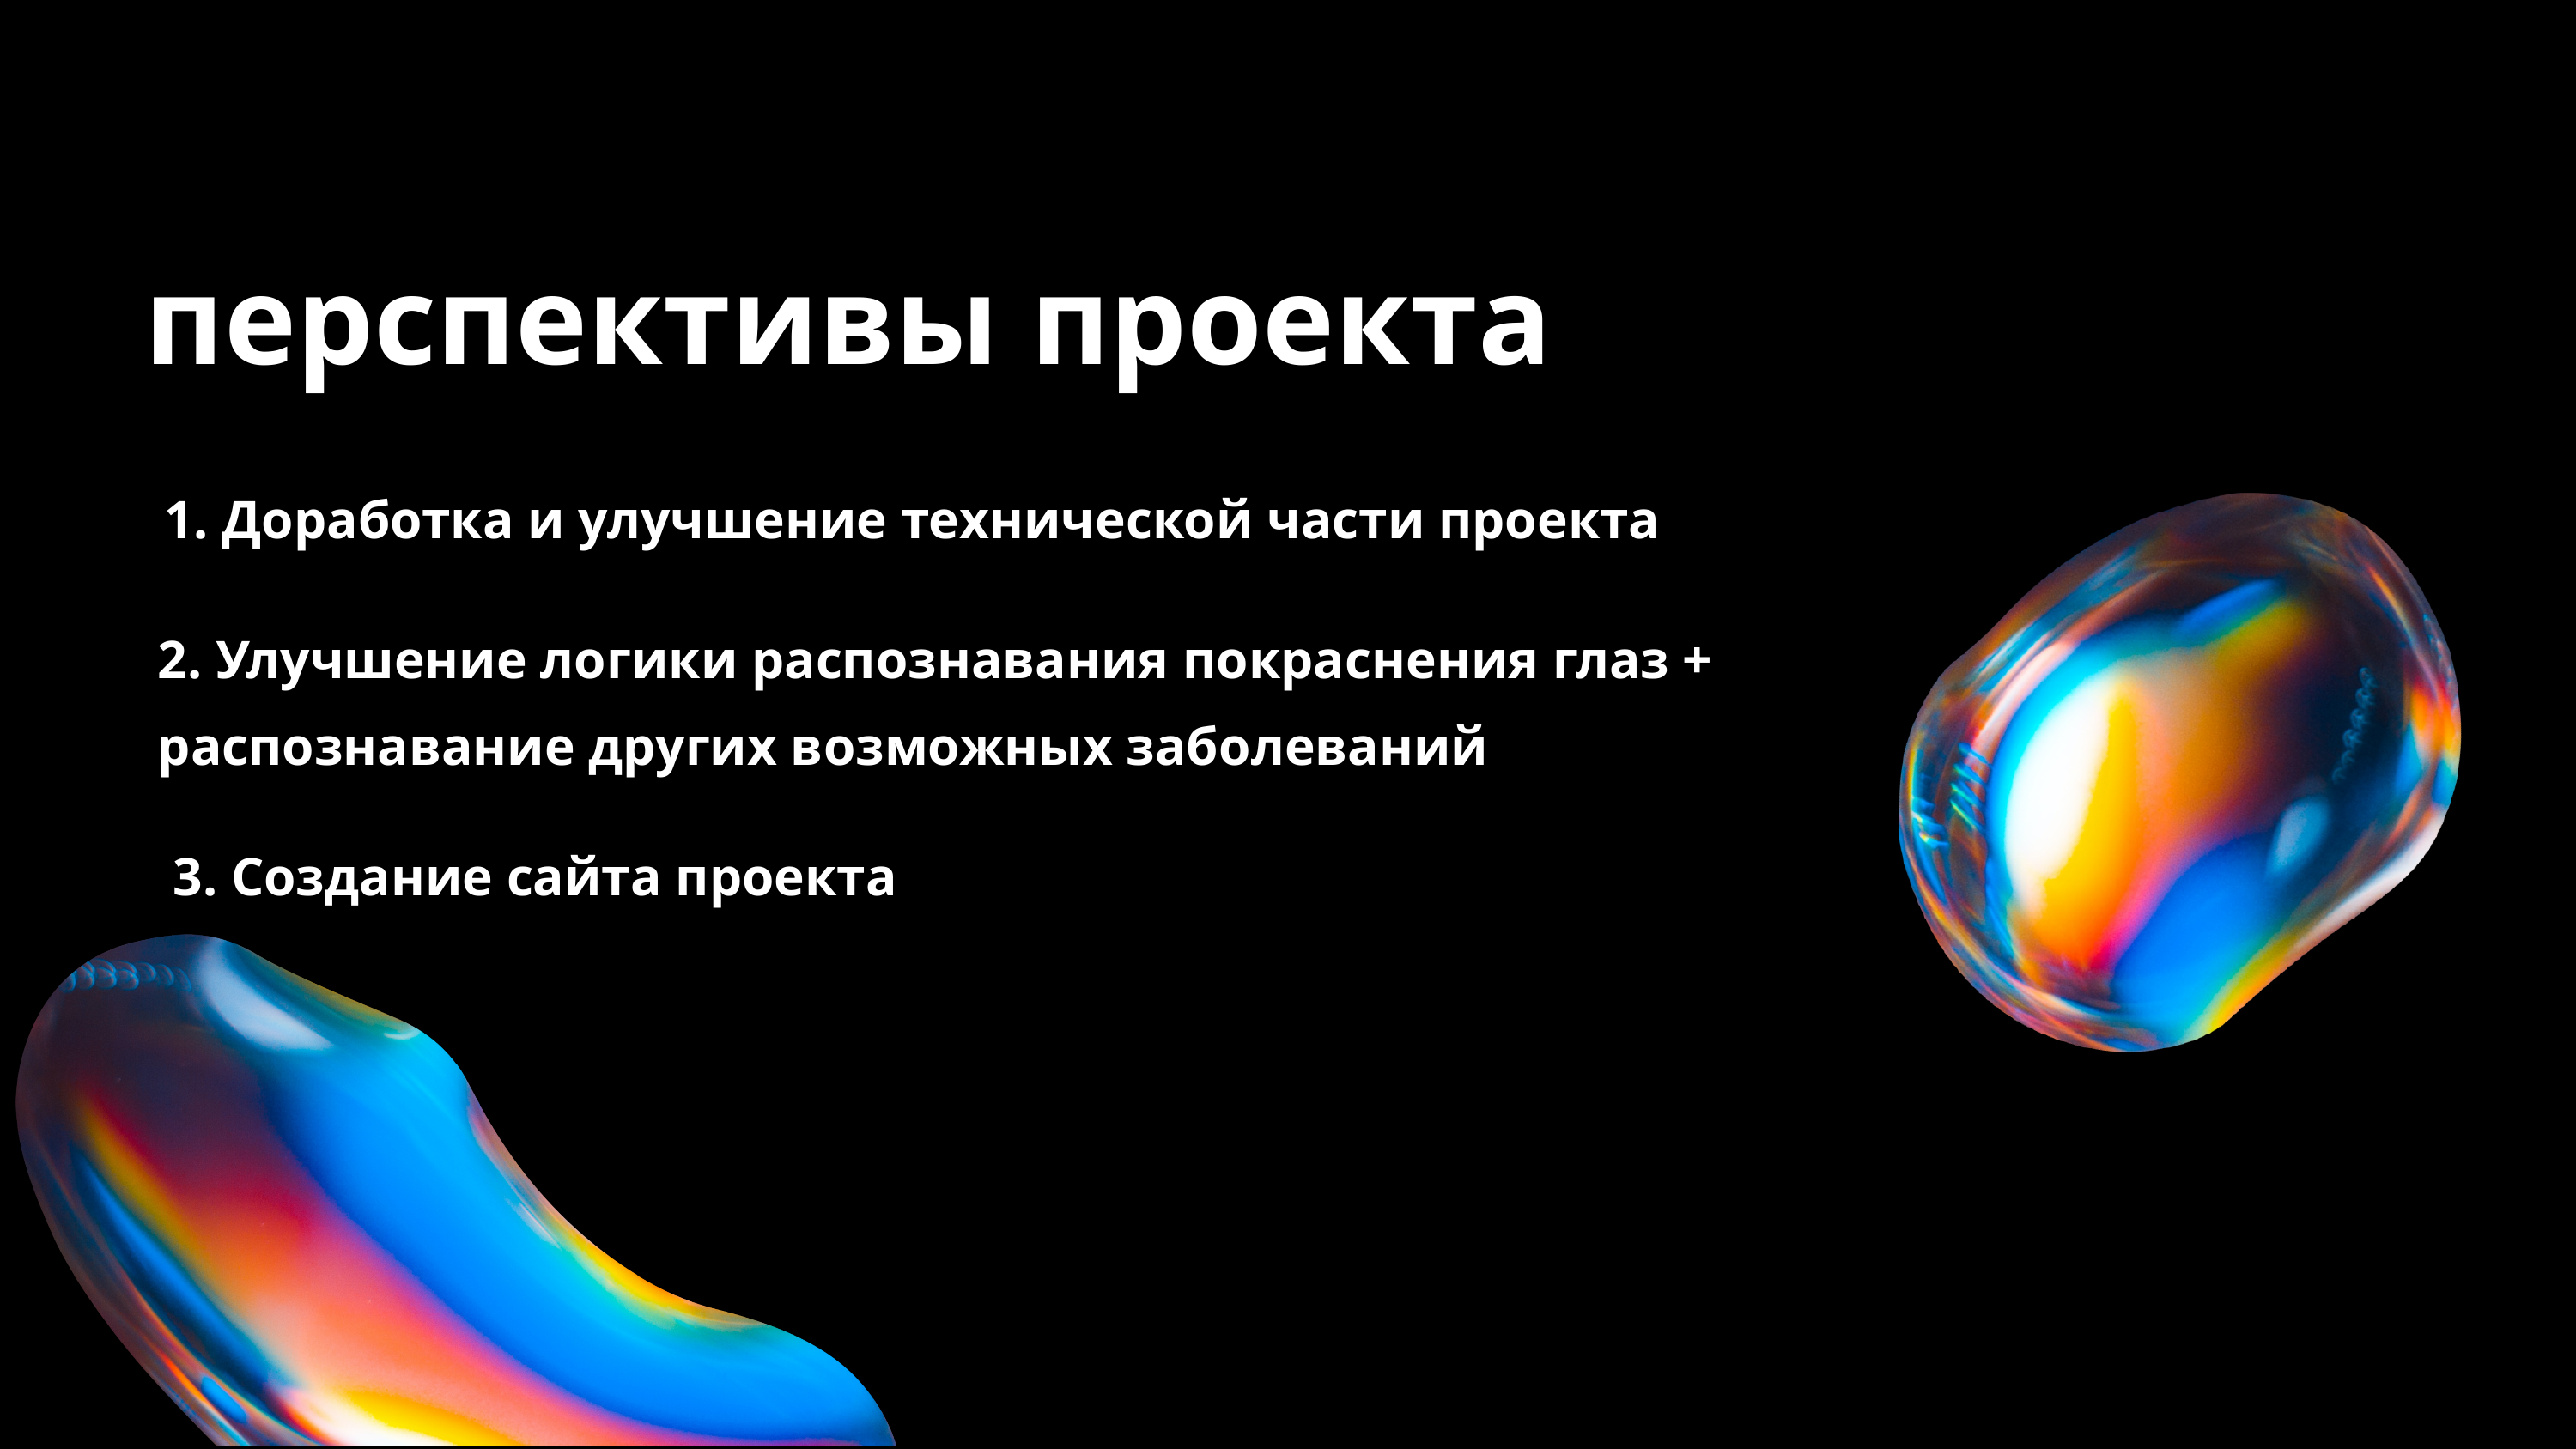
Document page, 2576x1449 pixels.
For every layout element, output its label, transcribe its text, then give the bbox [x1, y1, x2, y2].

text_box 2. Улучшение логики распознавания покраснения глаз + распознавание других возможных заболеваний [144, 589, 1874, 789]
picture [15, 934, 896, 1446]
text_box 3. Создание сайта проекта [160, 805, 1863, 919]
picture [1809, 378, 2554, 1155]
text_box Доработка и улучшение технической части проекта [144, 449, 1956, 562]
text_box перспективы проекта [144, 228, 2403, 389]
